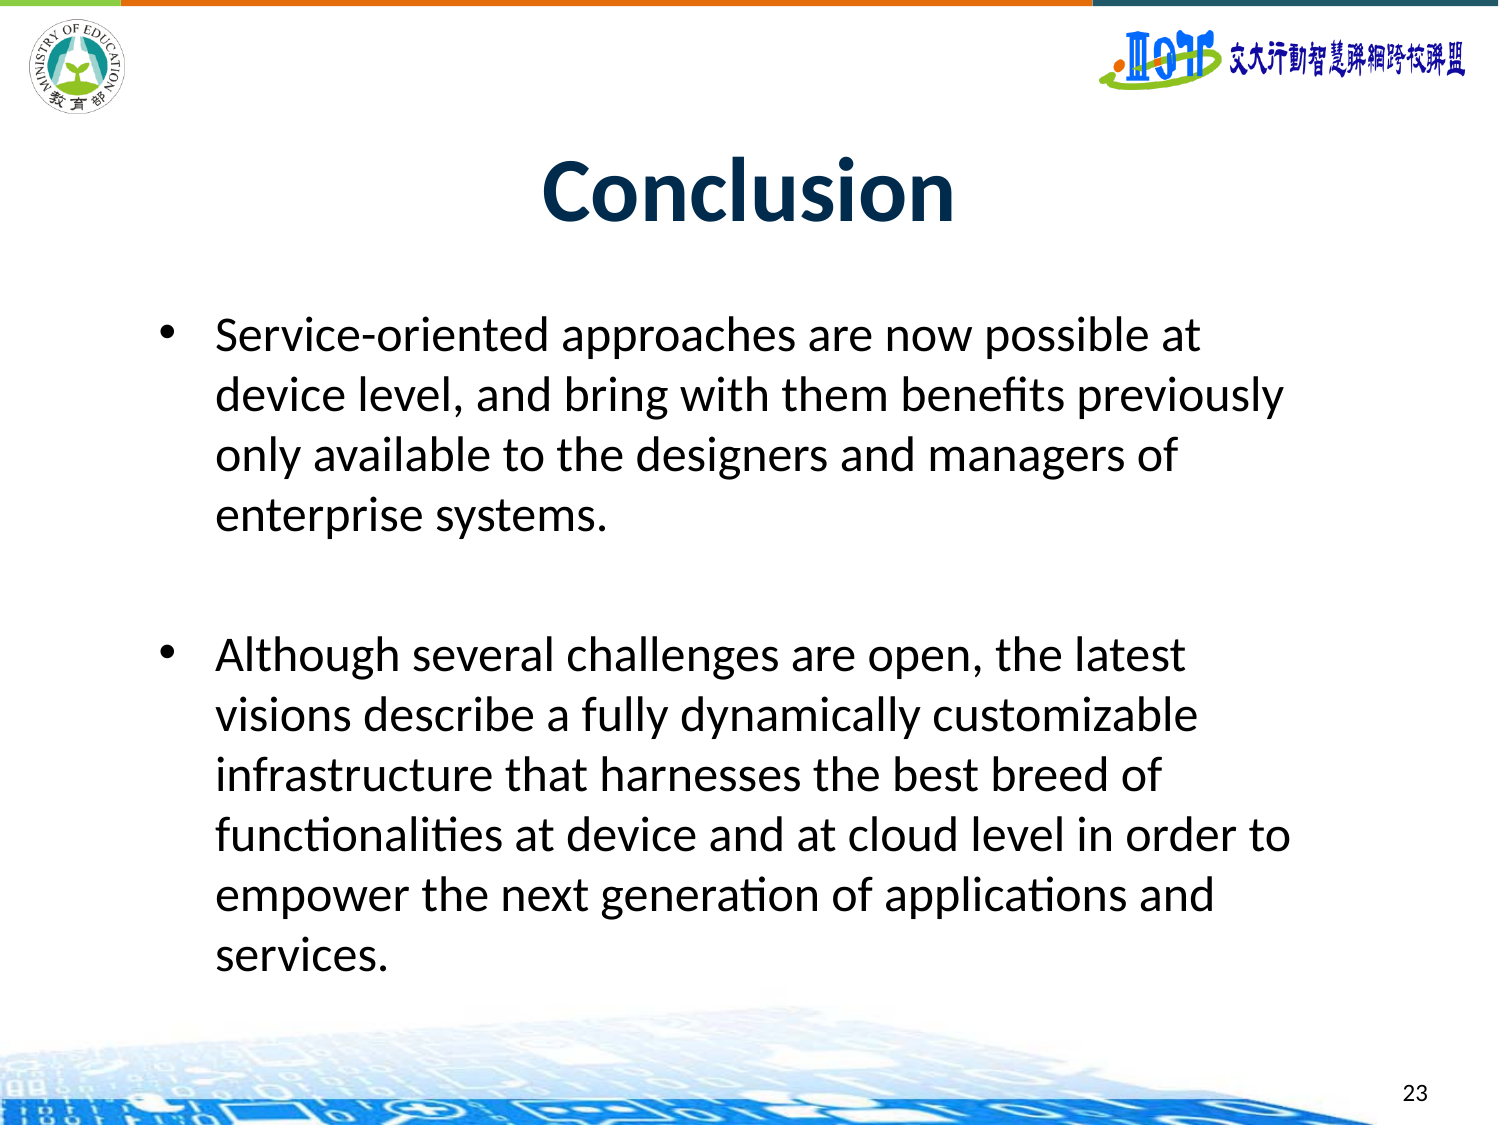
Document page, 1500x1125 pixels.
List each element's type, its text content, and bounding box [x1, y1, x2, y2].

picture [29, 19, 125, 114]
picture [0, 987, 1377, 1125]
title Conclusion [75, 101, 1425, 268]
picture [1099, 30, 1465, 90]
slide_number 23 [1387, 1069, 1484, 1125]
text_box Service-oriented approaches are now possible at device level, and bring with them benefits previously only available to the designers and managers of enterprise systems. Although several challenges are open, the latest visions describe a fully dynamically customizable infrastructure that harnesses the best breed of functionalities at device and at cloud level in order to empower the next generation of applications and services. [147, 296, 1316, 1041]
